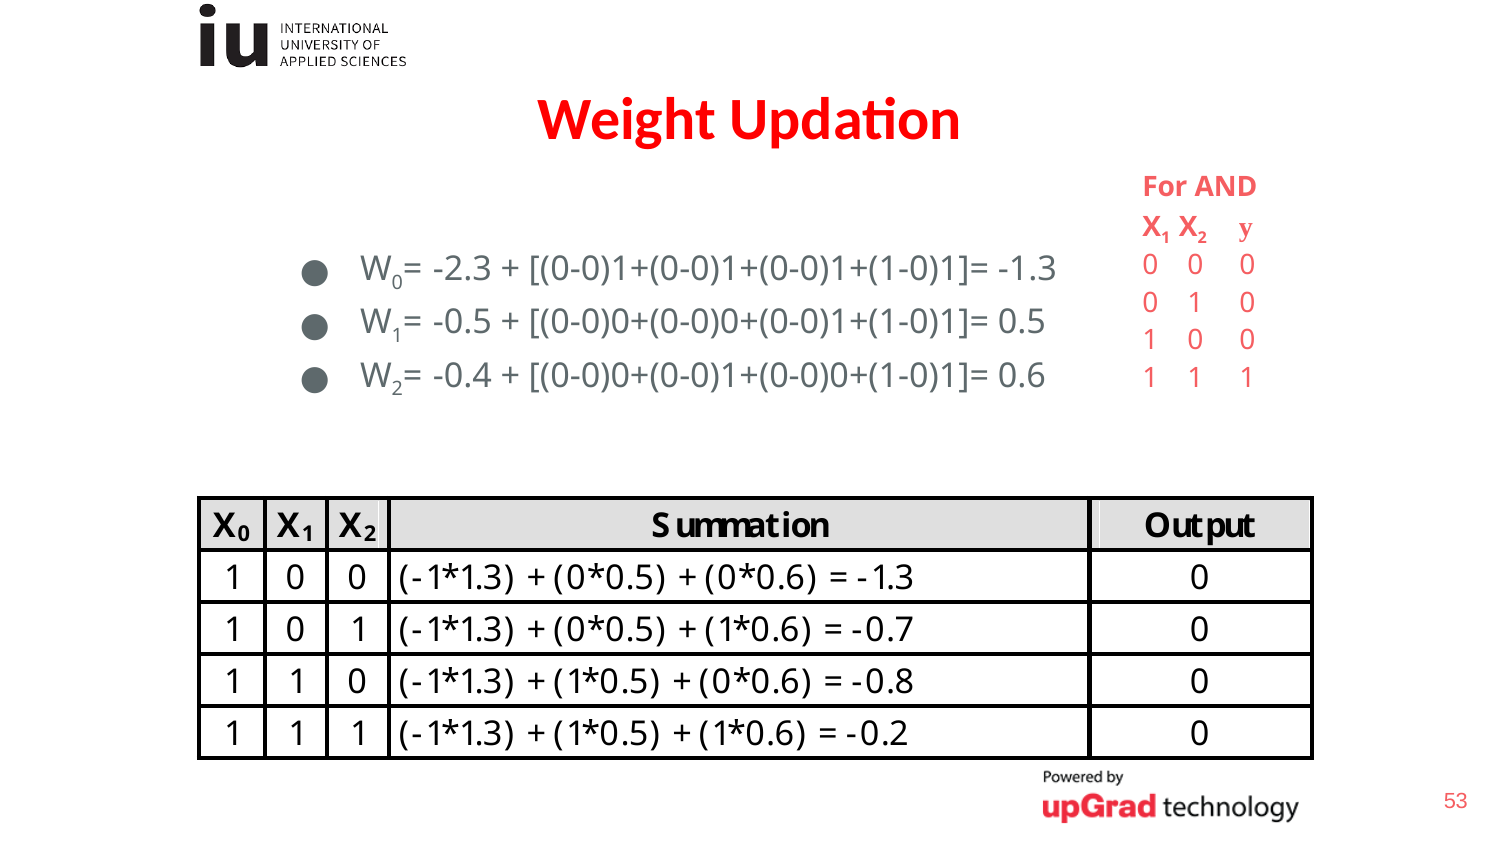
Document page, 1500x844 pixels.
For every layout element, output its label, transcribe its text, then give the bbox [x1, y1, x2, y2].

list W0= -2.3 + [(0-0)1+(0-0)1+(0-0)1+(1-0)1]= -1.3 W1= -0.5 + [(0-0)0+(0-0)0+(0-0)1+(1-0)1]= 0.5 W2= -0.4 + [(0-0)0+(0-0)1+(0-0)0+(1-0)1]= 0.6 [264, 224, 1075, 422]
picture [1030, 746, 1313, 842]
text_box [196, 495, 1349, 844]
picture [196, 0, 409, 91]
slide_number 53 [1392, 767, 1483, 833]
text_box For AND X1 X2 y 0 0 0 0 1 0 1 0 0 1 1 1 [1127, 169, 1287, 400]
title Weight Updation [51, 64, 1449, 167]
